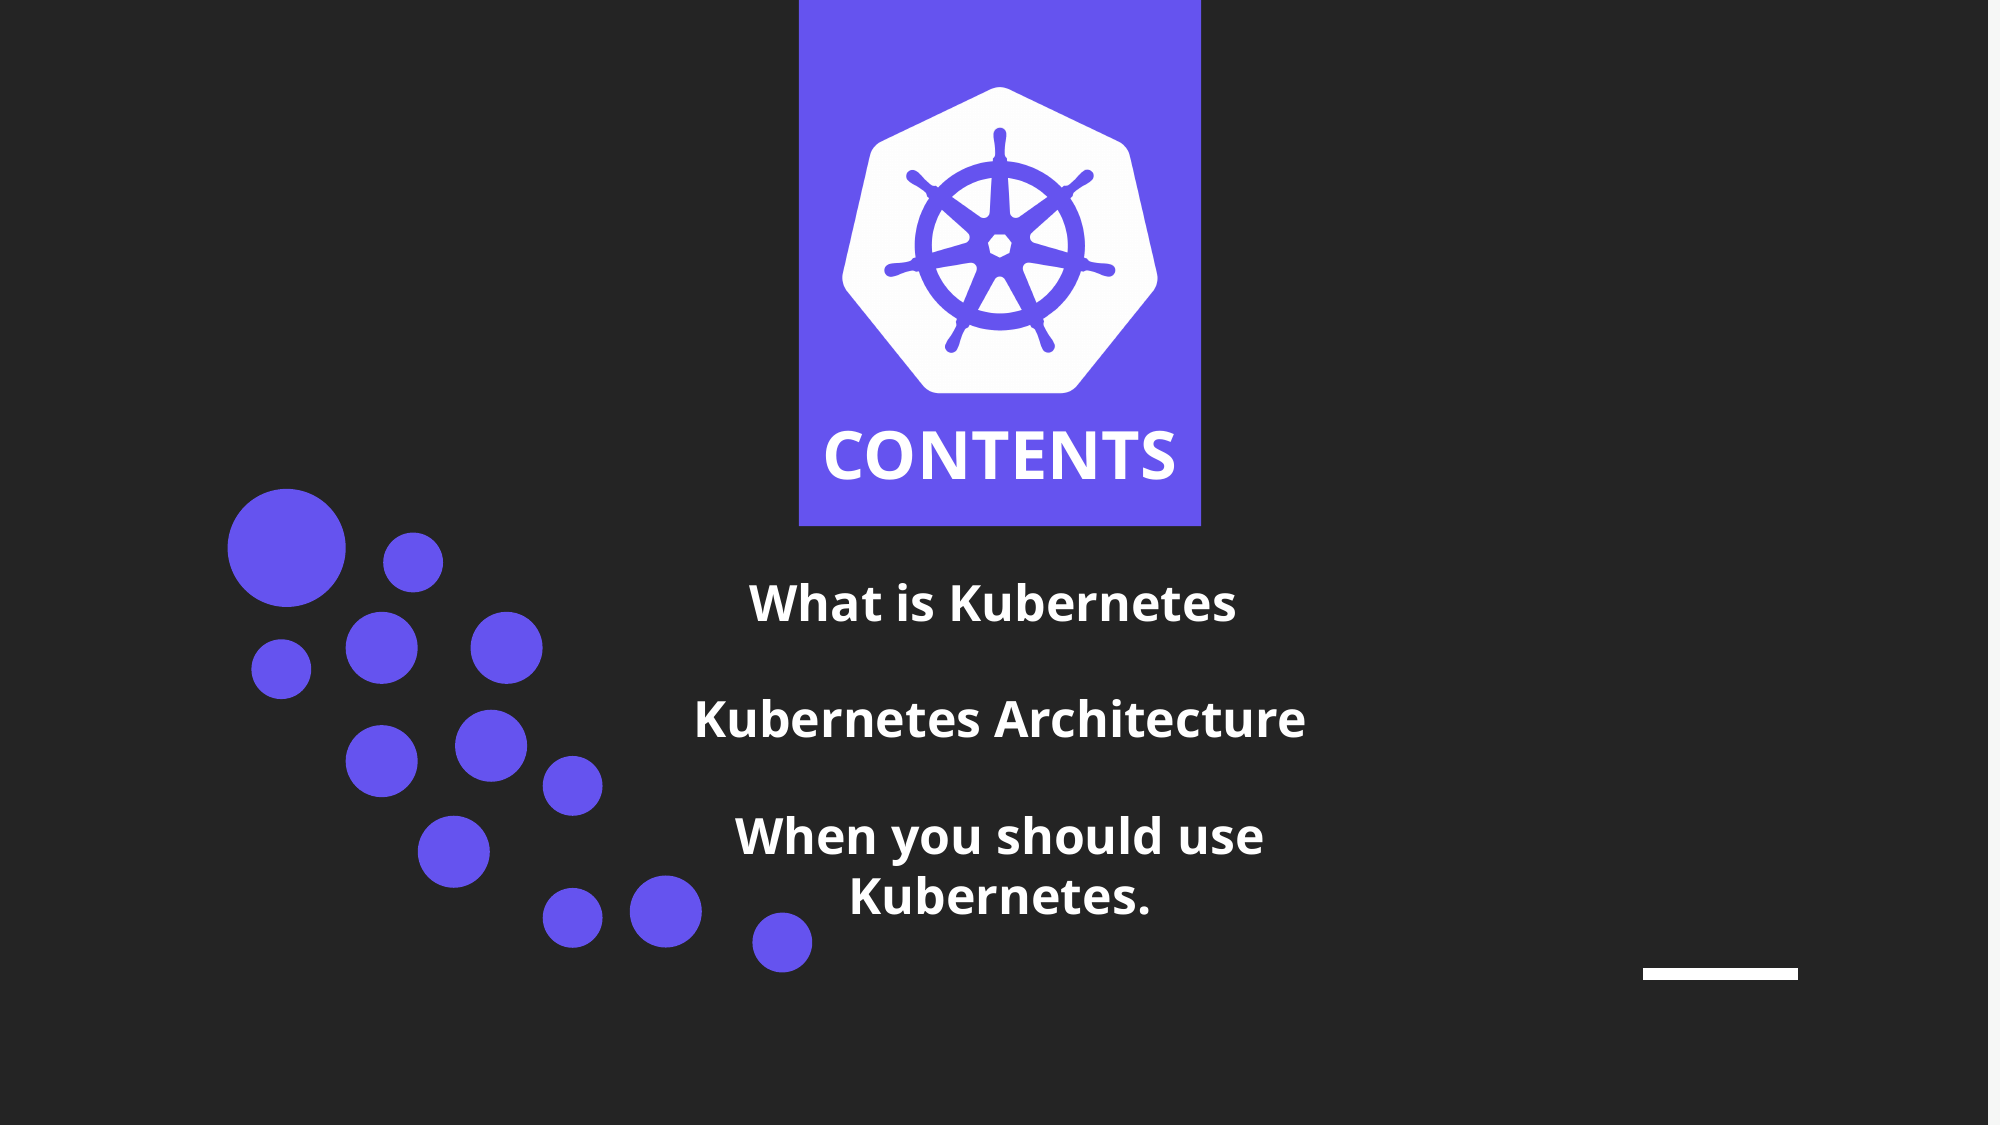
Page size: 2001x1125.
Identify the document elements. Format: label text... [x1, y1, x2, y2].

text_box [226, 487, 347, 609]
text_box CONTENTS [777, 405, 1223, 501]
text_box What is Kubernetes [680, 563, 1319, 639]
text_box [0, 0, 1989, 1125]
text_box [416, 814, 491, 889]
picture [837, 80, 1163, 406]
text_box [344, 724, 419, 799]
text_box [751, 932, 814, 974]
text_box [250, 638, 313, 701]
text_box [541, 886, 604, 949]
text_box [798, 0, 1202, 405]
text_box When you should use Kubernetes. [674, 797, 1326, 932]
text_box [344, 610, 419, 685]
text_box [541, 754, 604, 817]
text_box [628, 874, 697, 949]
text_box [798, 501, 1202, 527]
text_box [454, 708, 529, 783]
text_box [469, 610, 544, 685]
text_box Kubernetes Architecture [614, 680, 1386, 756]
text_box [382, 531, 445, 594]
